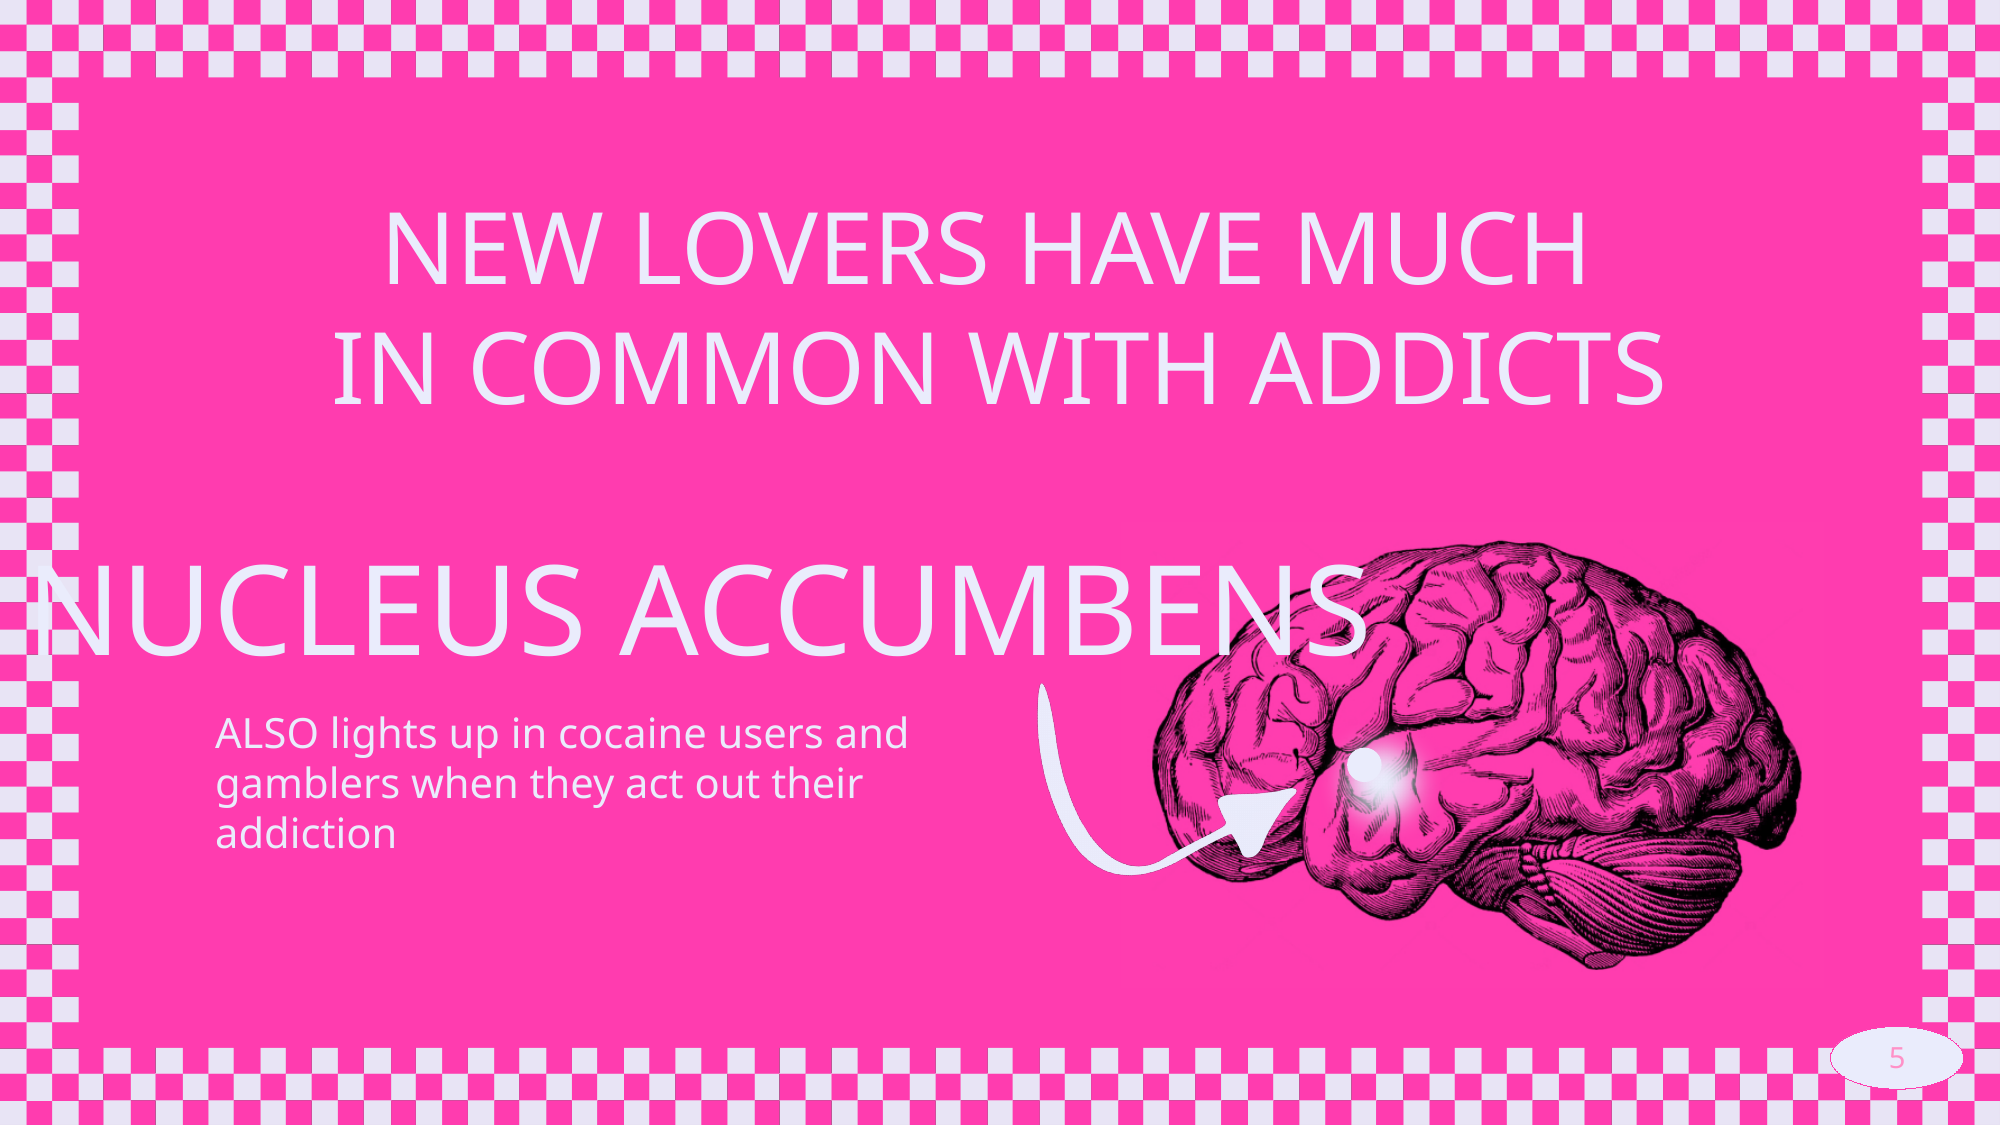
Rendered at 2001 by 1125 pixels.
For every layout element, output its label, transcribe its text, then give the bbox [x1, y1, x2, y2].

text_box ALSO lights up in cocaine users and gamblers when they act out their addiction [199, 699, 1015, 865]
slide_number 5 [1830, 1026, 1964, 1090]
text_box NUCLEUS ACCUMBENS [11, 522, 1121, 688]
picture [0, 0, 2000, 1125]
title NEW LOVERS HAVE MUCH IN COMMON WITH ADDICTS [137, 177, 1863, 433]
